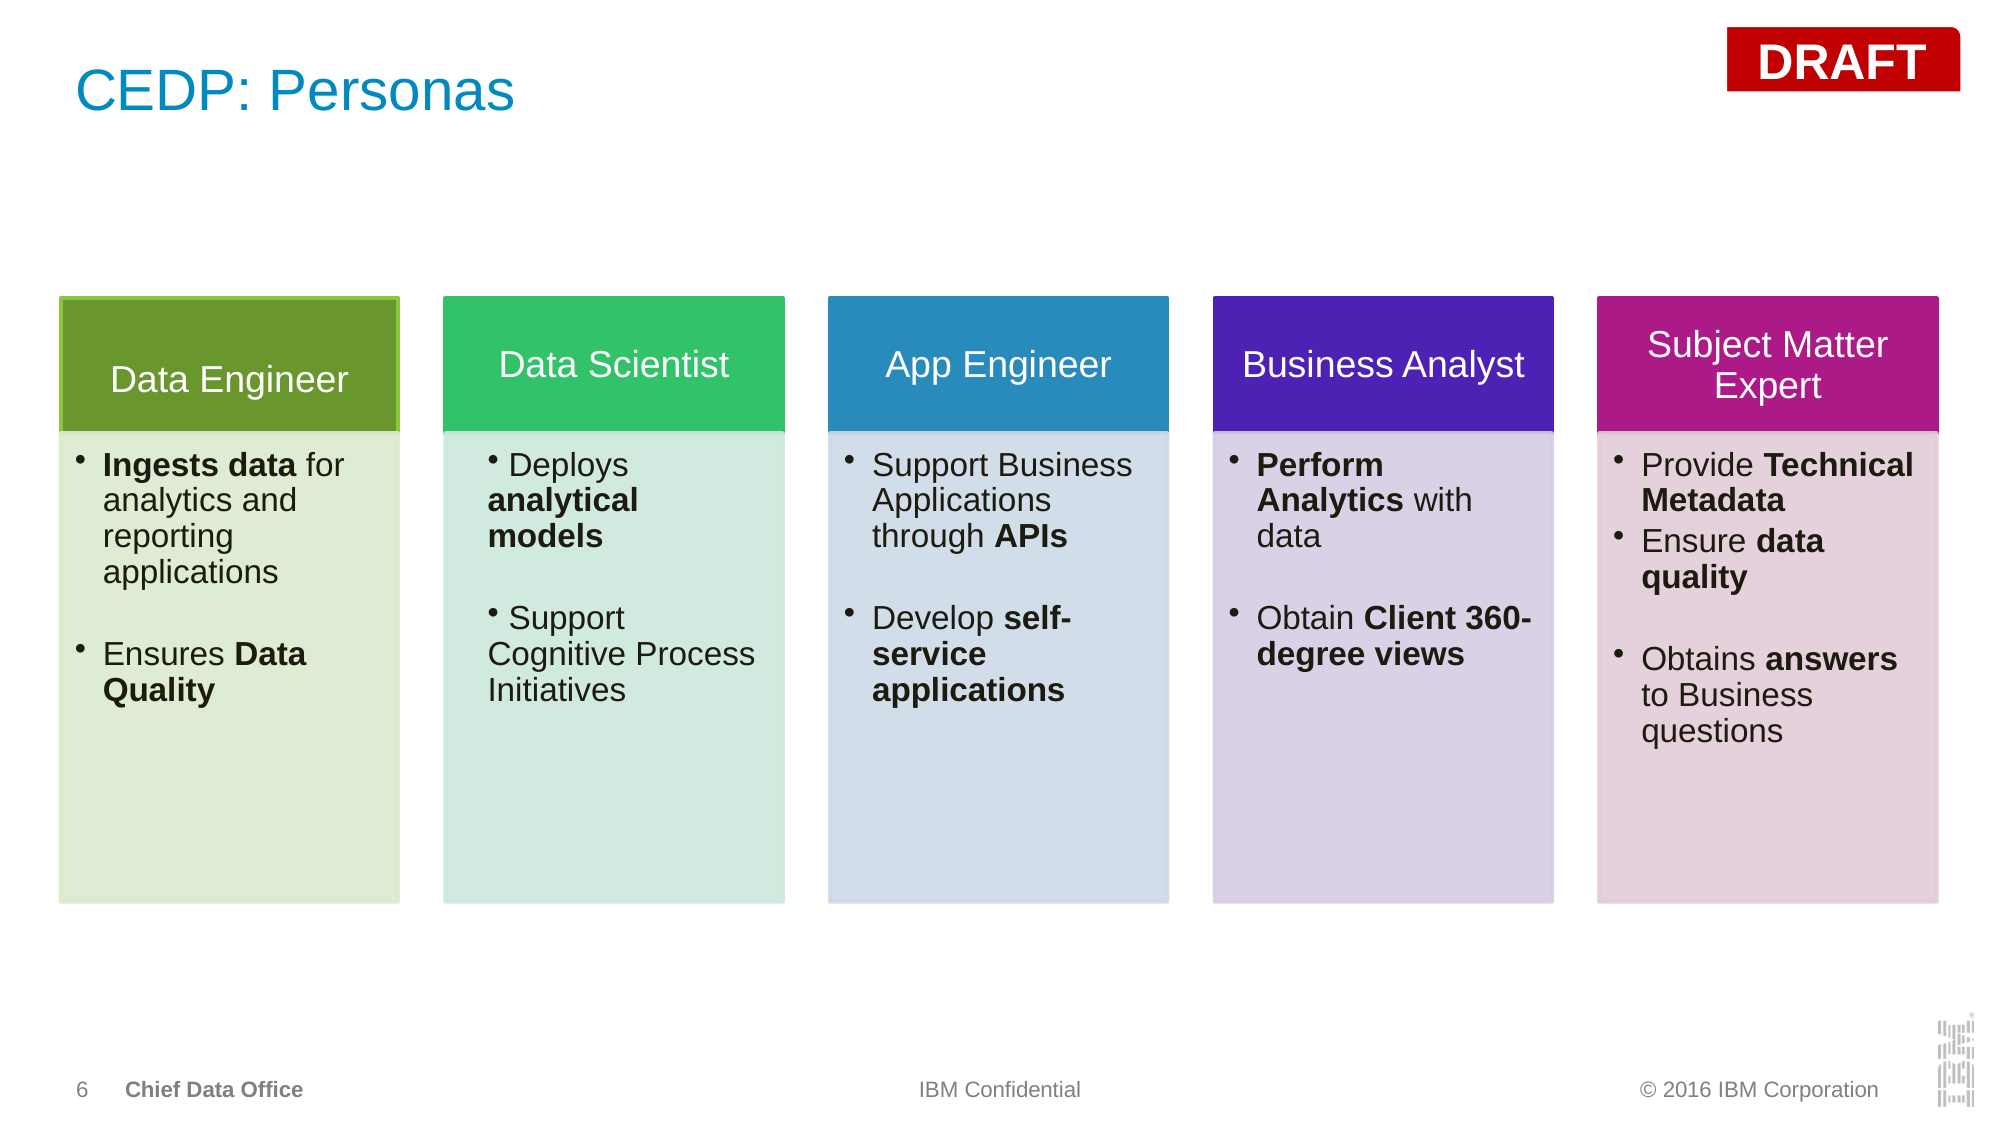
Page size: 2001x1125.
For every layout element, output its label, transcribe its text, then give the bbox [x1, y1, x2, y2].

title CEDP: Personas [60, 45, 1938, 158]
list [59, 162, 1938, 1038]
picture [1938, 1012, 1974, 1107]
